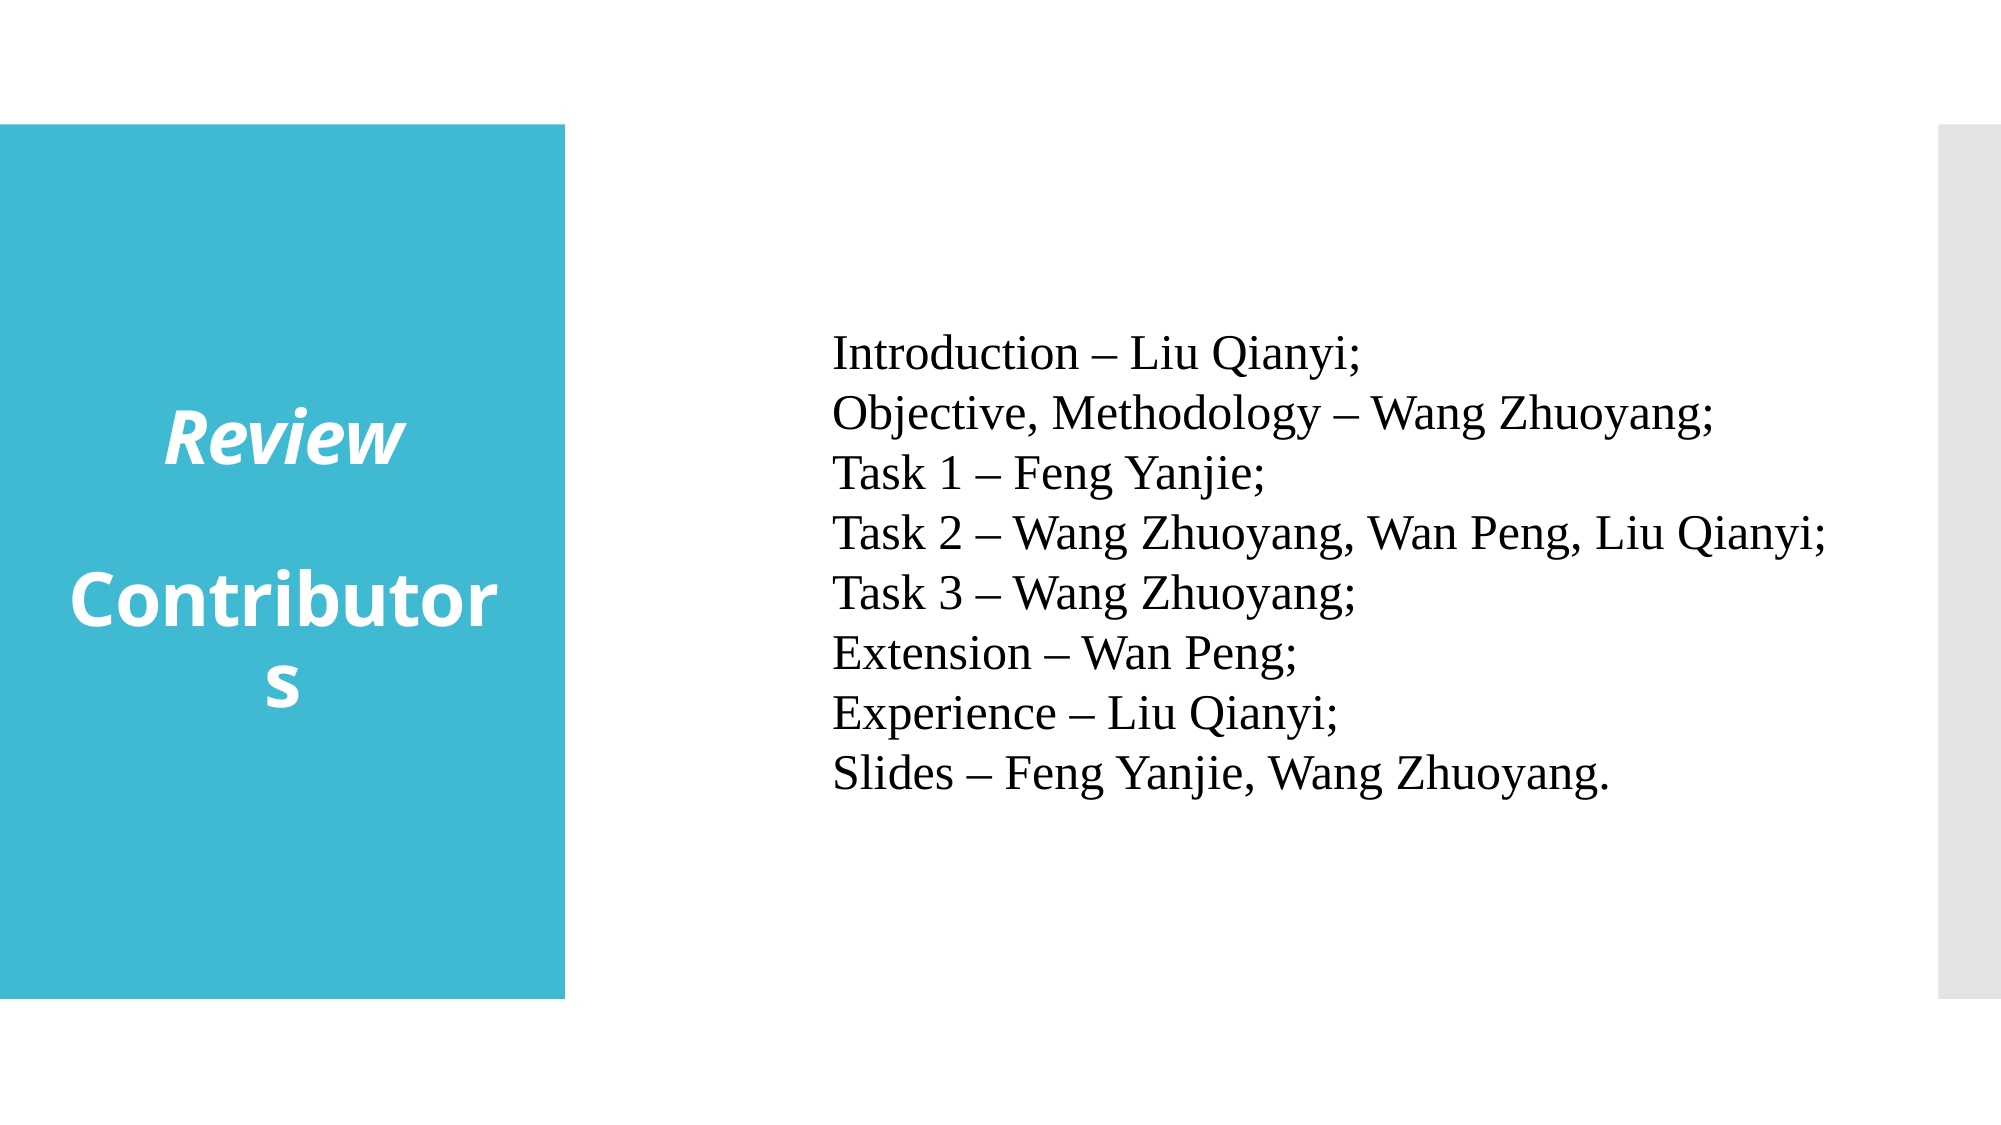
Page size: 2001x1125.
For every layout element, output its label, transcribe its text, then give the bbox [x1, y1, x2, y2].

title Review Contributors [41, 184, 525, 940]
text_box Introduction – Liu Qianyi; Objective, Methodology – Wang Zhuoyang; Task 1 – Feng Yanjie; Task 2 – Wang Zhuoyang, Wan Peng, Liu Qianyi; Task 3 – Wang Zhuoyang; Extension – Wan Peng; Experience – Liu Qianyi; Slides – Feng Yanjie, Wang Zhuoyang. [667, 312, 1845, 808]
